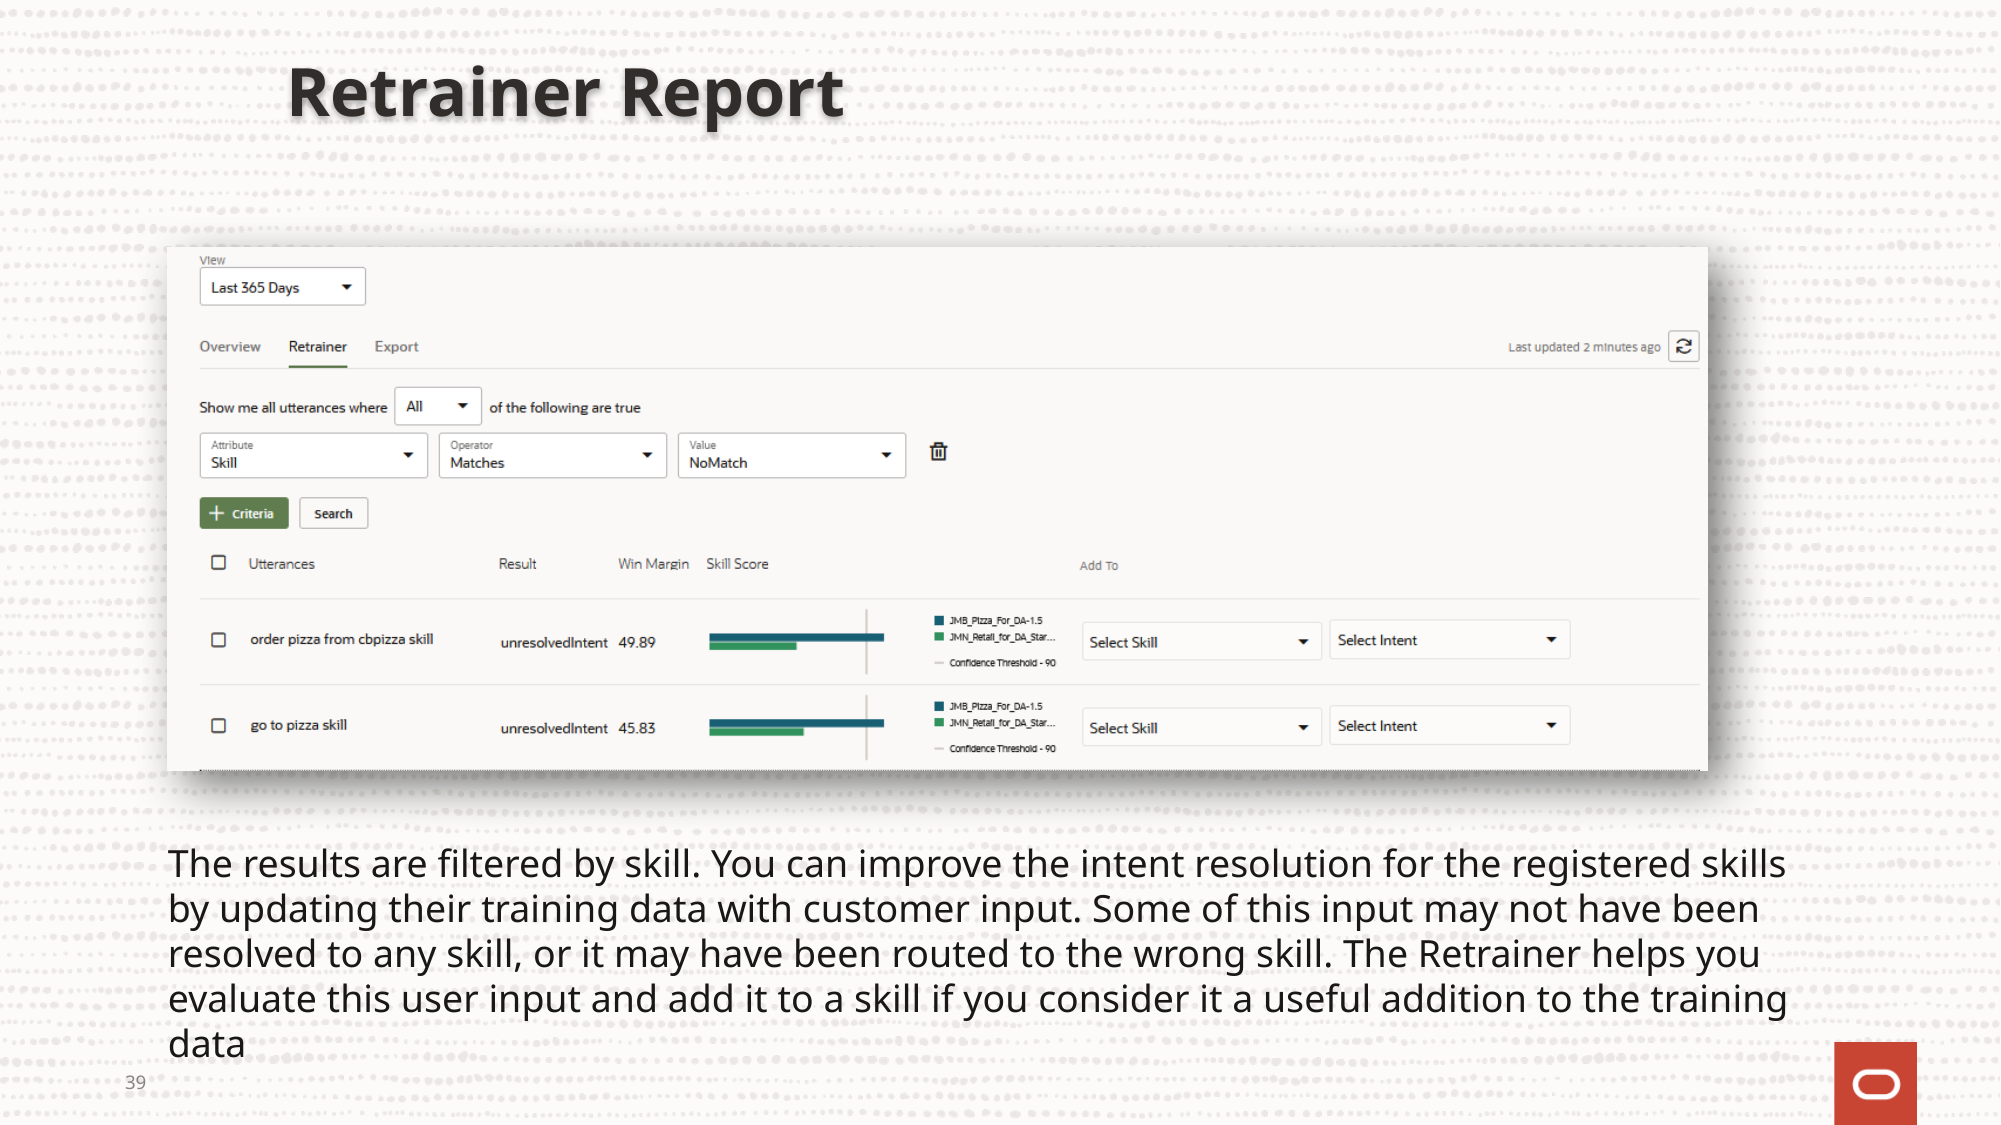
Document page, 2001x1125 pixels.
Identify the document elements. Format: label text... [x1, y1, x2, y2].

text_box Retrainer Report [286, 72, 1539, 132]
picture [0, 0, 2000, 1125]
text_box The results are filtered by skill. You can improve the intent resolution for the registered skills by updating their training data with customer input. Some of this input may not have been resolved to any skill, or it may have been routed to the wrong skill. The Retrainer helps you evaluate this user input and add it to a skill if you consider it a useful addition to the training data [153, 832, 1814, 1117]
slide_number 39 [125, 1053, 153, 1114]
text_box [842, 134, 2000, 844]
